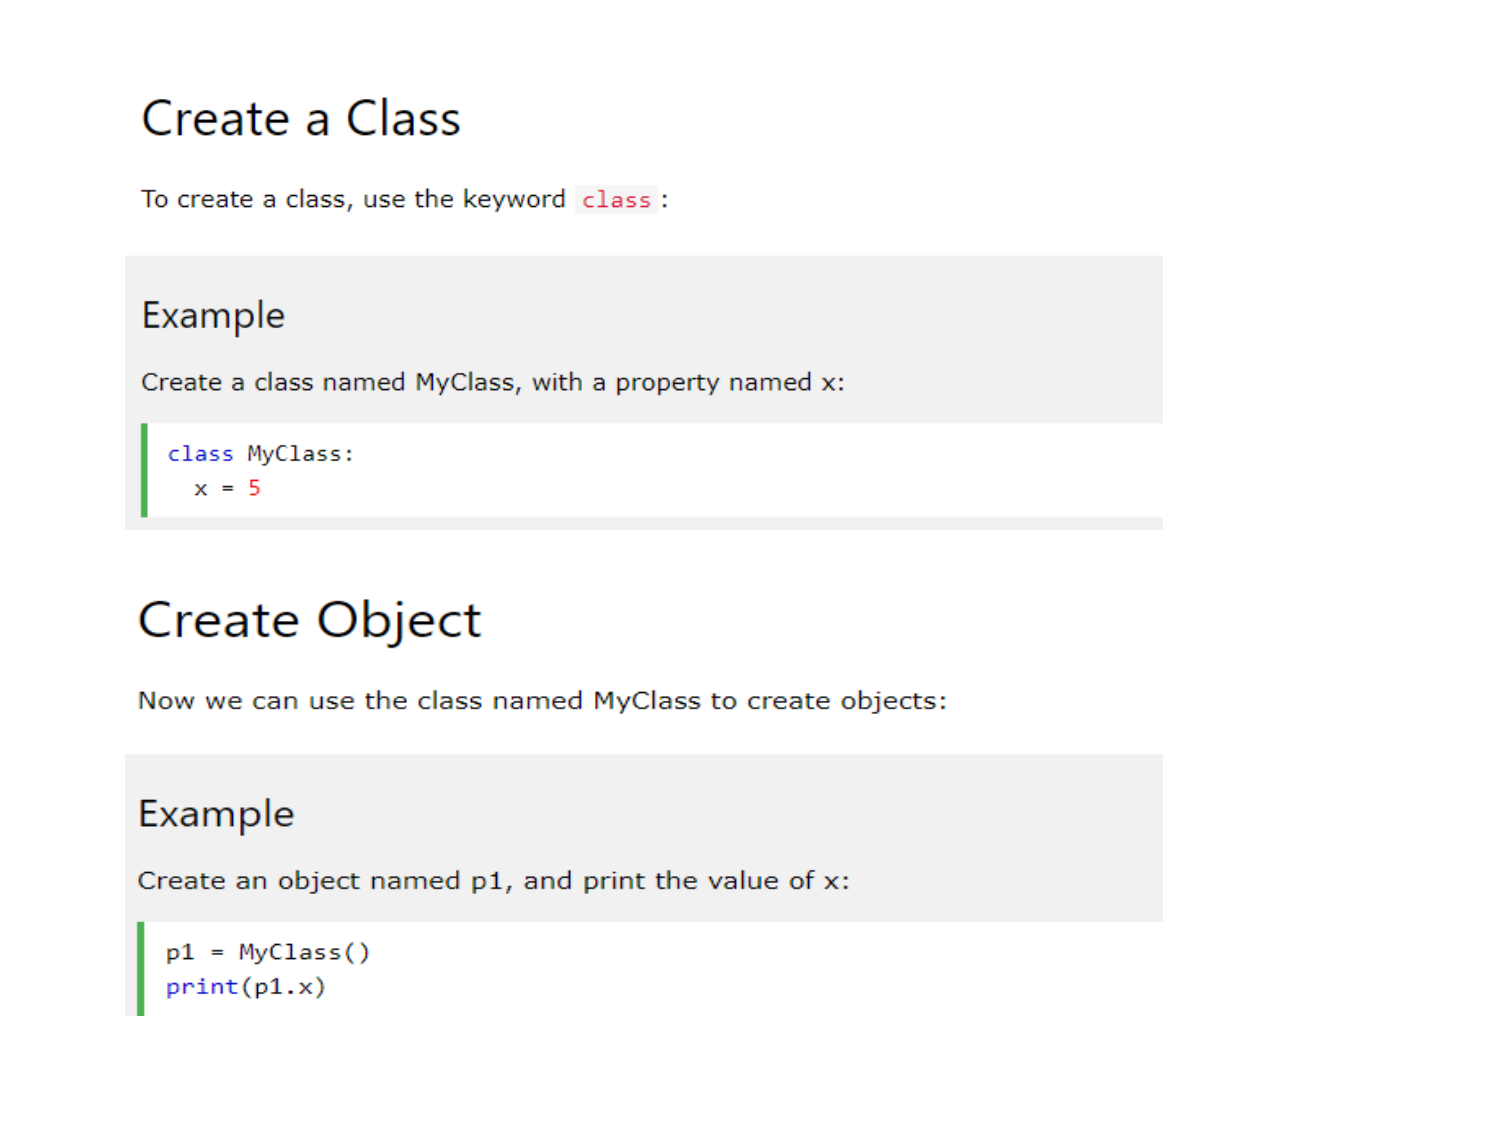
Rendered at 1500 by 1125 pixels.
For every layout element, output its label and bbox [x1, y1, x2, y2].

picture [124, 595, 1163, 1016]
list [124, 87, 1163, 530]
